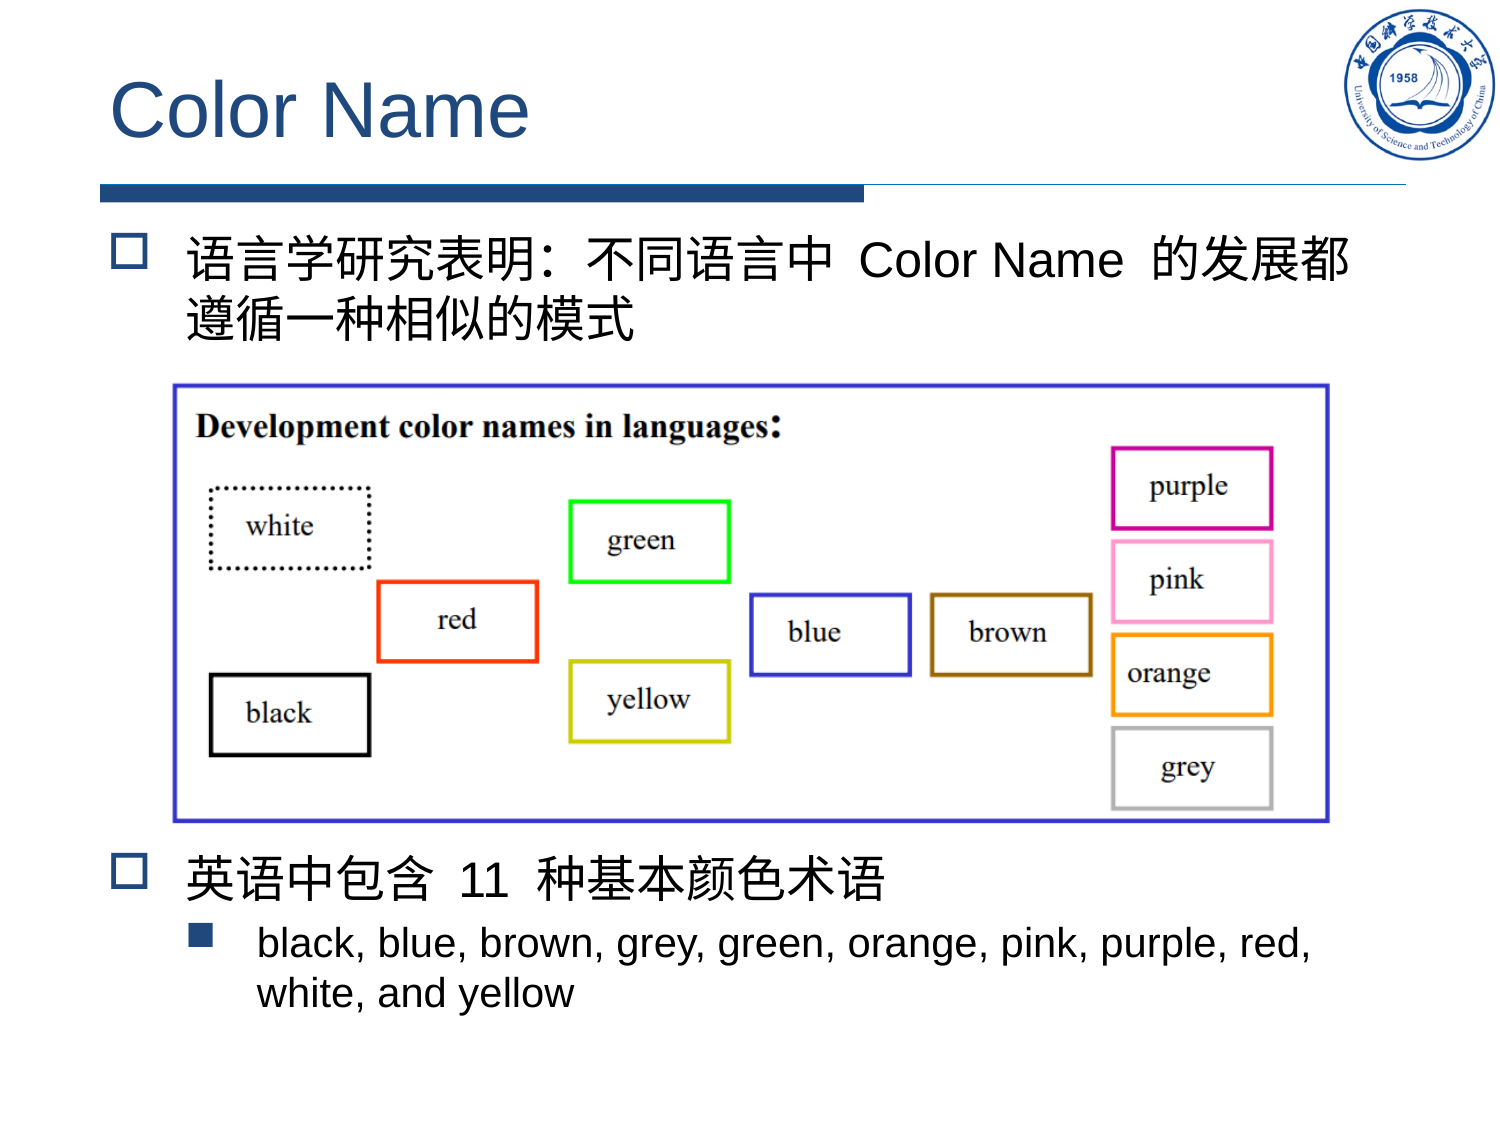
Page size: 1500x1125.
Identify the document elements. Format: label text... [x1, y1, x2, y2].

picture [164, 376, 1337, 829]
picture [1333, 1, 1500, 161]
title Color Name [94, 50, 1407, 161]
list 语言学研究表明：不同语言中 Color Name 的发展都遵循一种相似的模式 英语中包含 11 种基本颜色术语 black, blue, brown, grey, green, orange, pink, purple, red, white, and yellow [92, 220, 1406, 1035]
